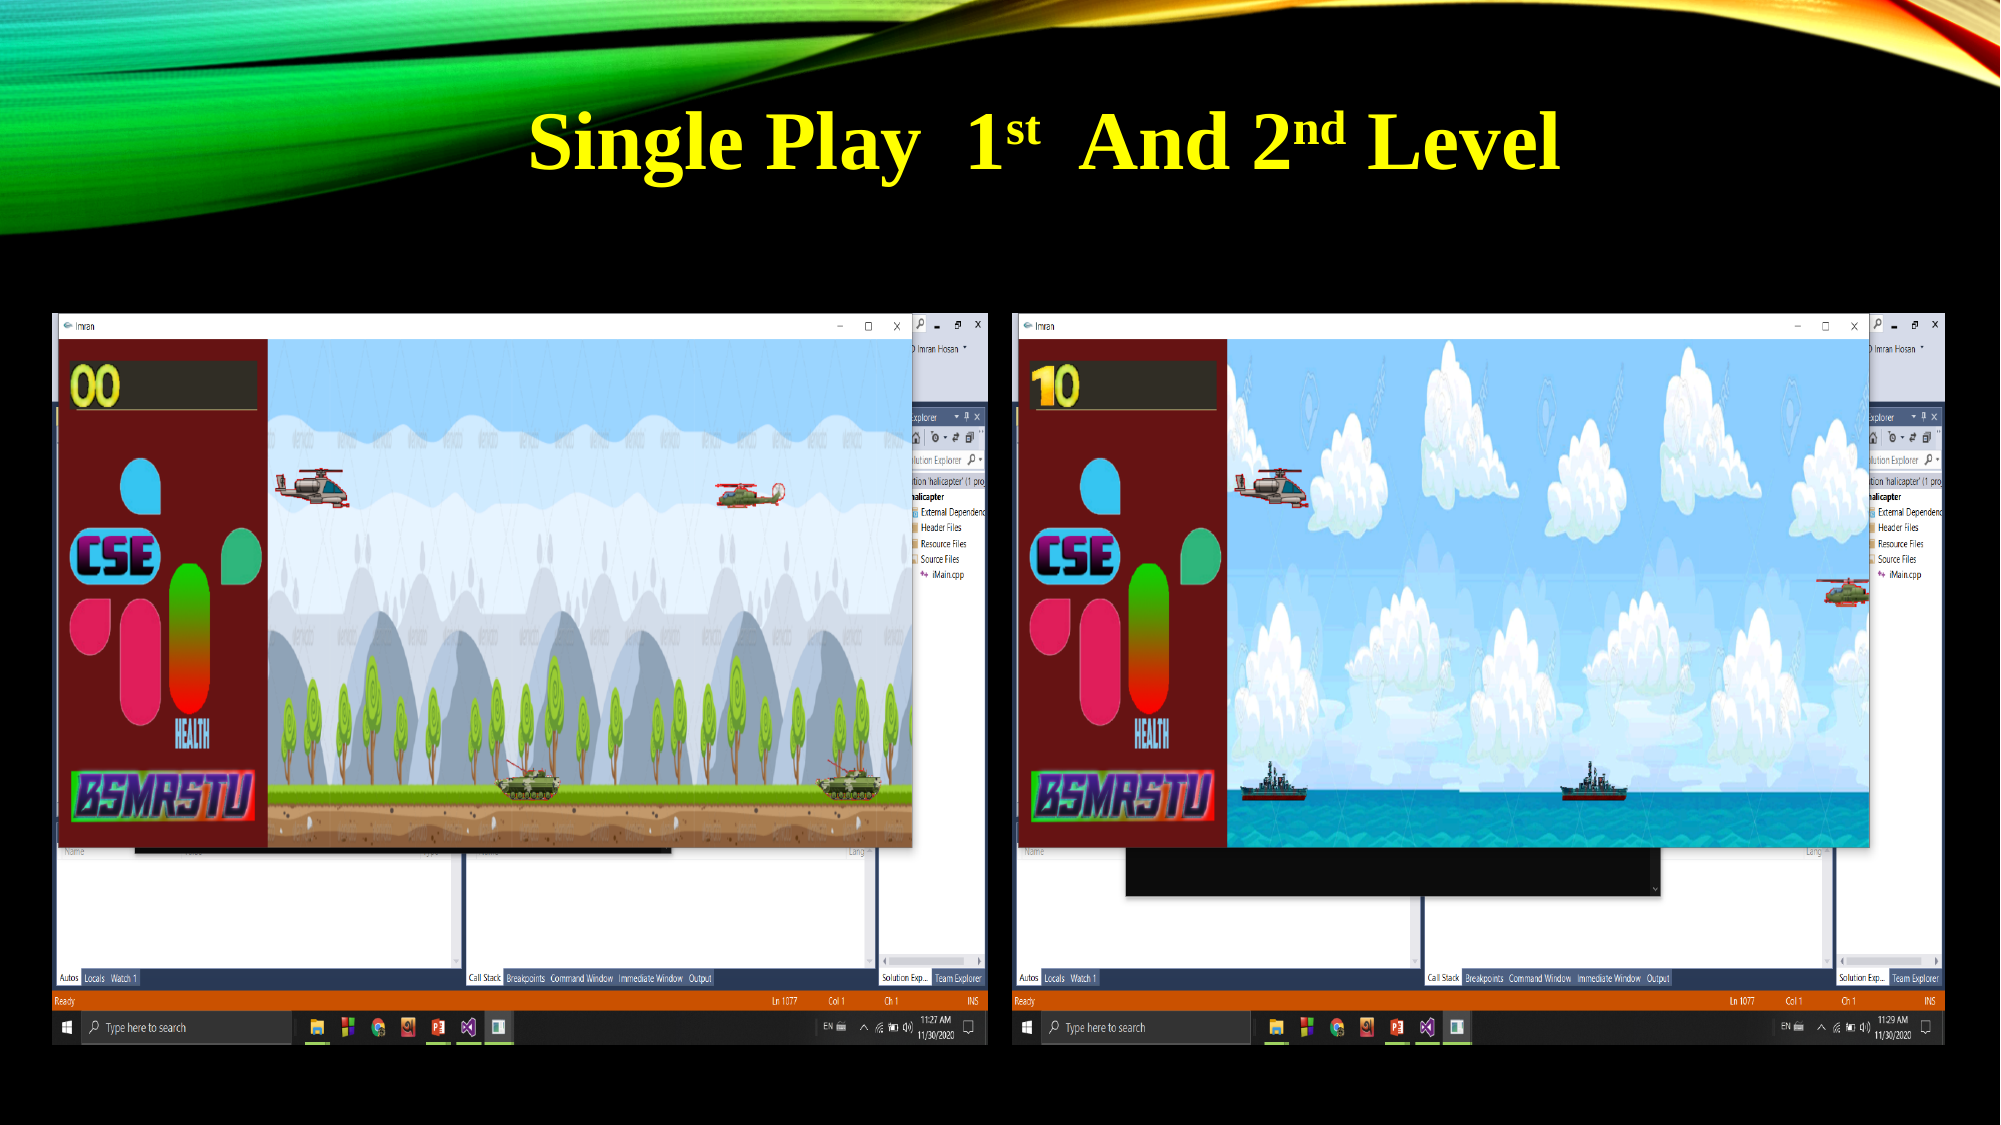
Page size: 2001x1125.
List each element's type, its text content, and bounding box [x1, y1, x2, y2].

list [52, 312, 988, 1045]
picture [0, 0, 2000, 237]
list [1012, 312, 1945, 1045]
title Single Play 1st And 2nd Level [338, 0, 1751, 213]
